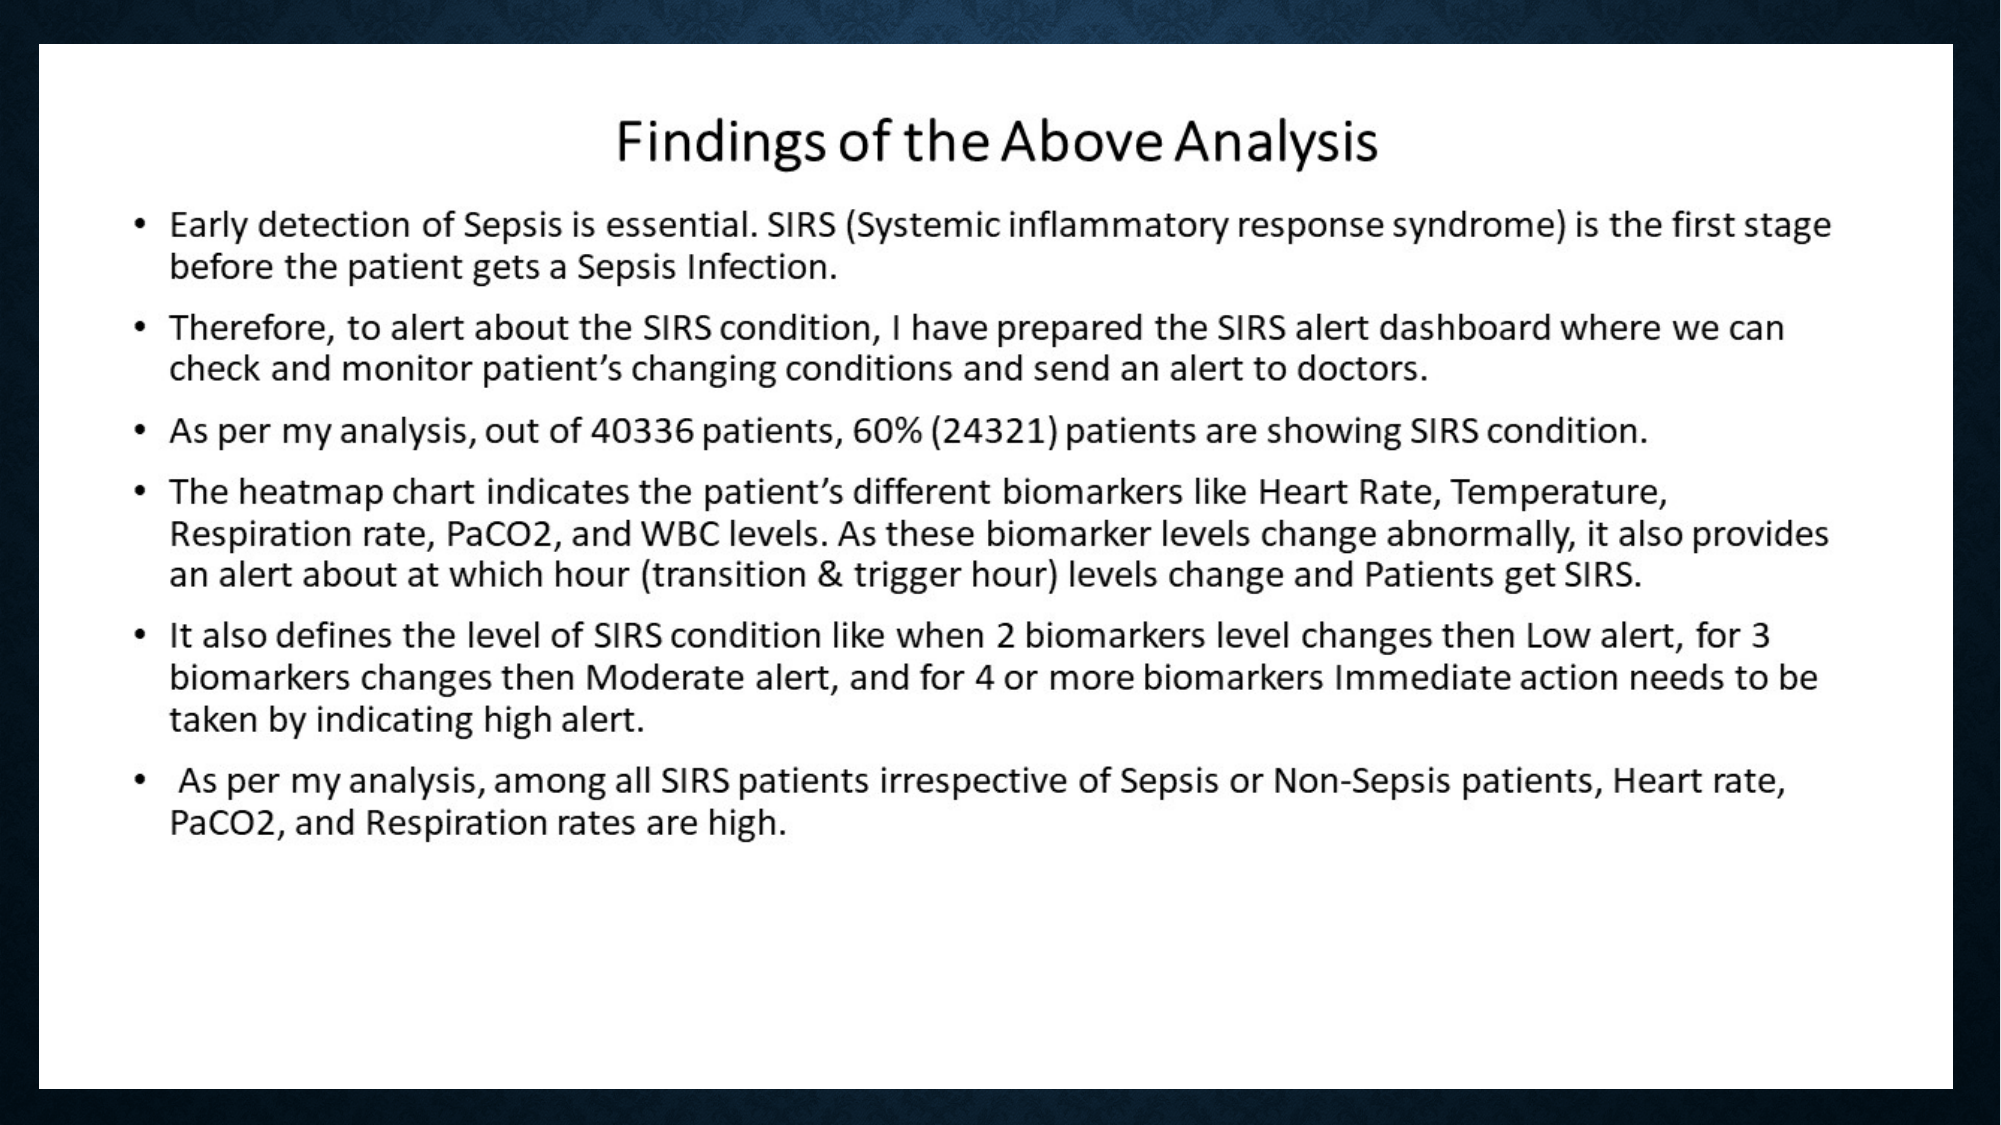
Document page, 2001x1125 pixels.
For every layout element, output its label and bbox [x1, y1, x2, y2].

picture [39, 43, 1954, 1089]
